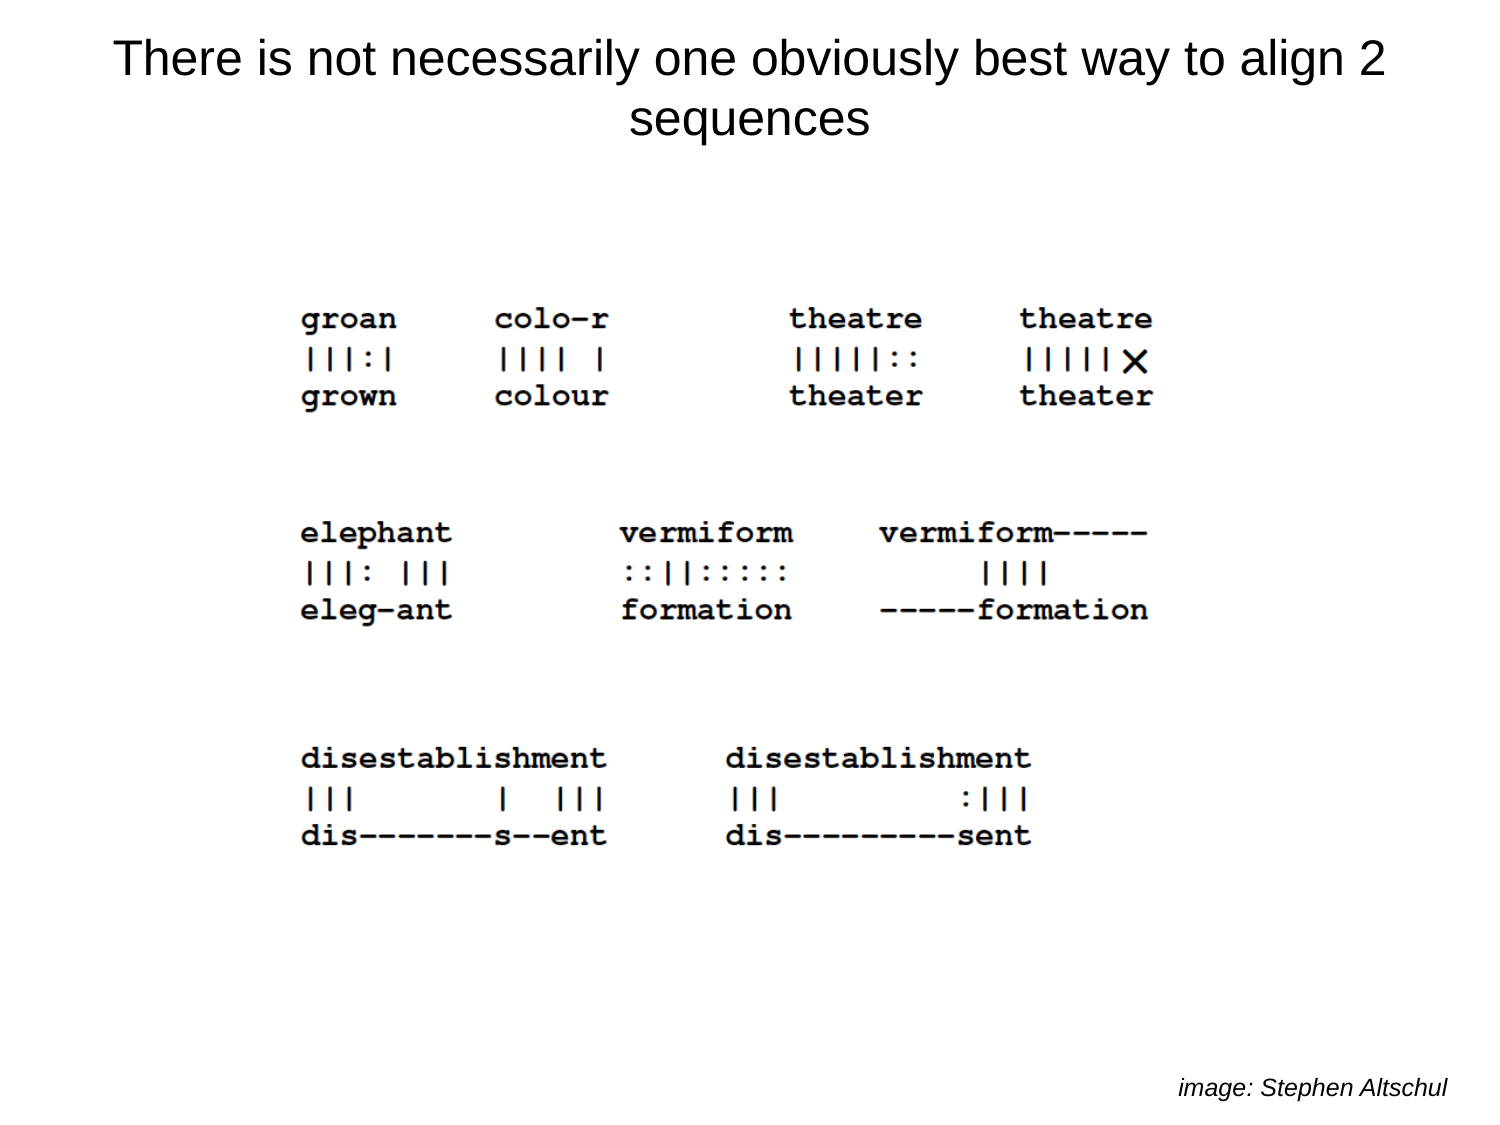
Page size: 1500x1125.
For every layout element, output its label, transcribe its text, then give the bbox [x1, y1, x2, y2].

picture [284, 292, 1189, 907]
text_box image: Stephen Altschul [1163, 1064, 1469, 1110]
text_box There is not necessarily one obviously best way to align 2 sequences [0, 17, 1500, 153]
